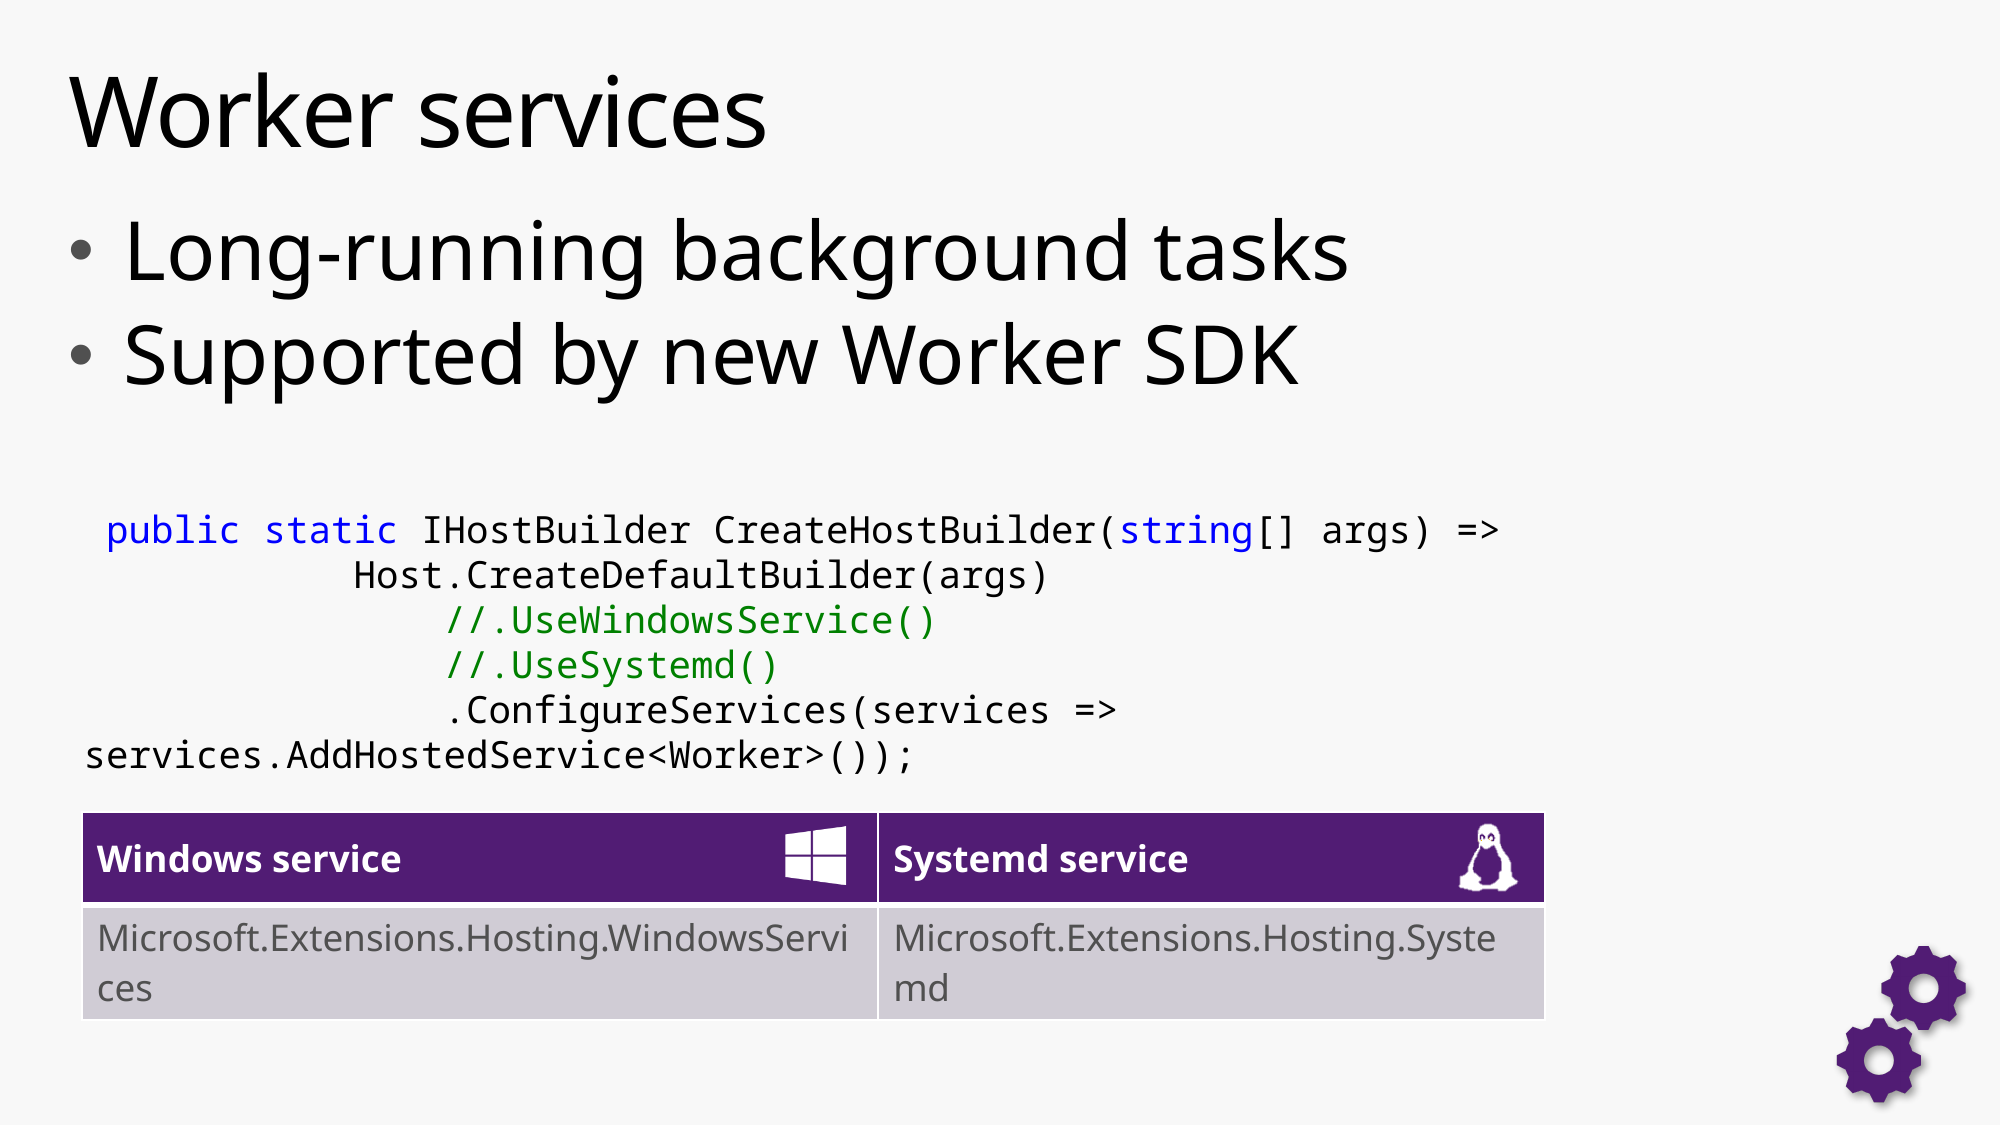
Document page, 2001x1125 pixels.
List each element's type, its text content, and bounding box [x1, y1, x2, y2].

table_cell Microsoft.Extensions.Hosting.WindowsServices [83, 908, 877, 1019]
text_box [1805, 929, 1996, 1119]
table_header Windows service [83, 813, 877, 902]
table_cell Microsoft.Extensions.Hosting.Systemd [879, 908, 1544, 1019]
picture [1446, 816, 1531, 899]
picture [775, 818, 851, 895]
title Worker services [44, 47, 1957, 196]
list Long-running background tasks Supported by new Worker SDK [44, 196, 1956, 424]
text_box public static IHostBuilder CreateHostBuilder(string[] args) => Host.CreateDefaultBuilder(args) //.UseWindowsService() //.UseSystemd() .ConfigureServices(services => services.AddHostedService<Worker>()); [68, 498, 1882, 784]
table_header Systemd service [879, 813, 1544, 902]
